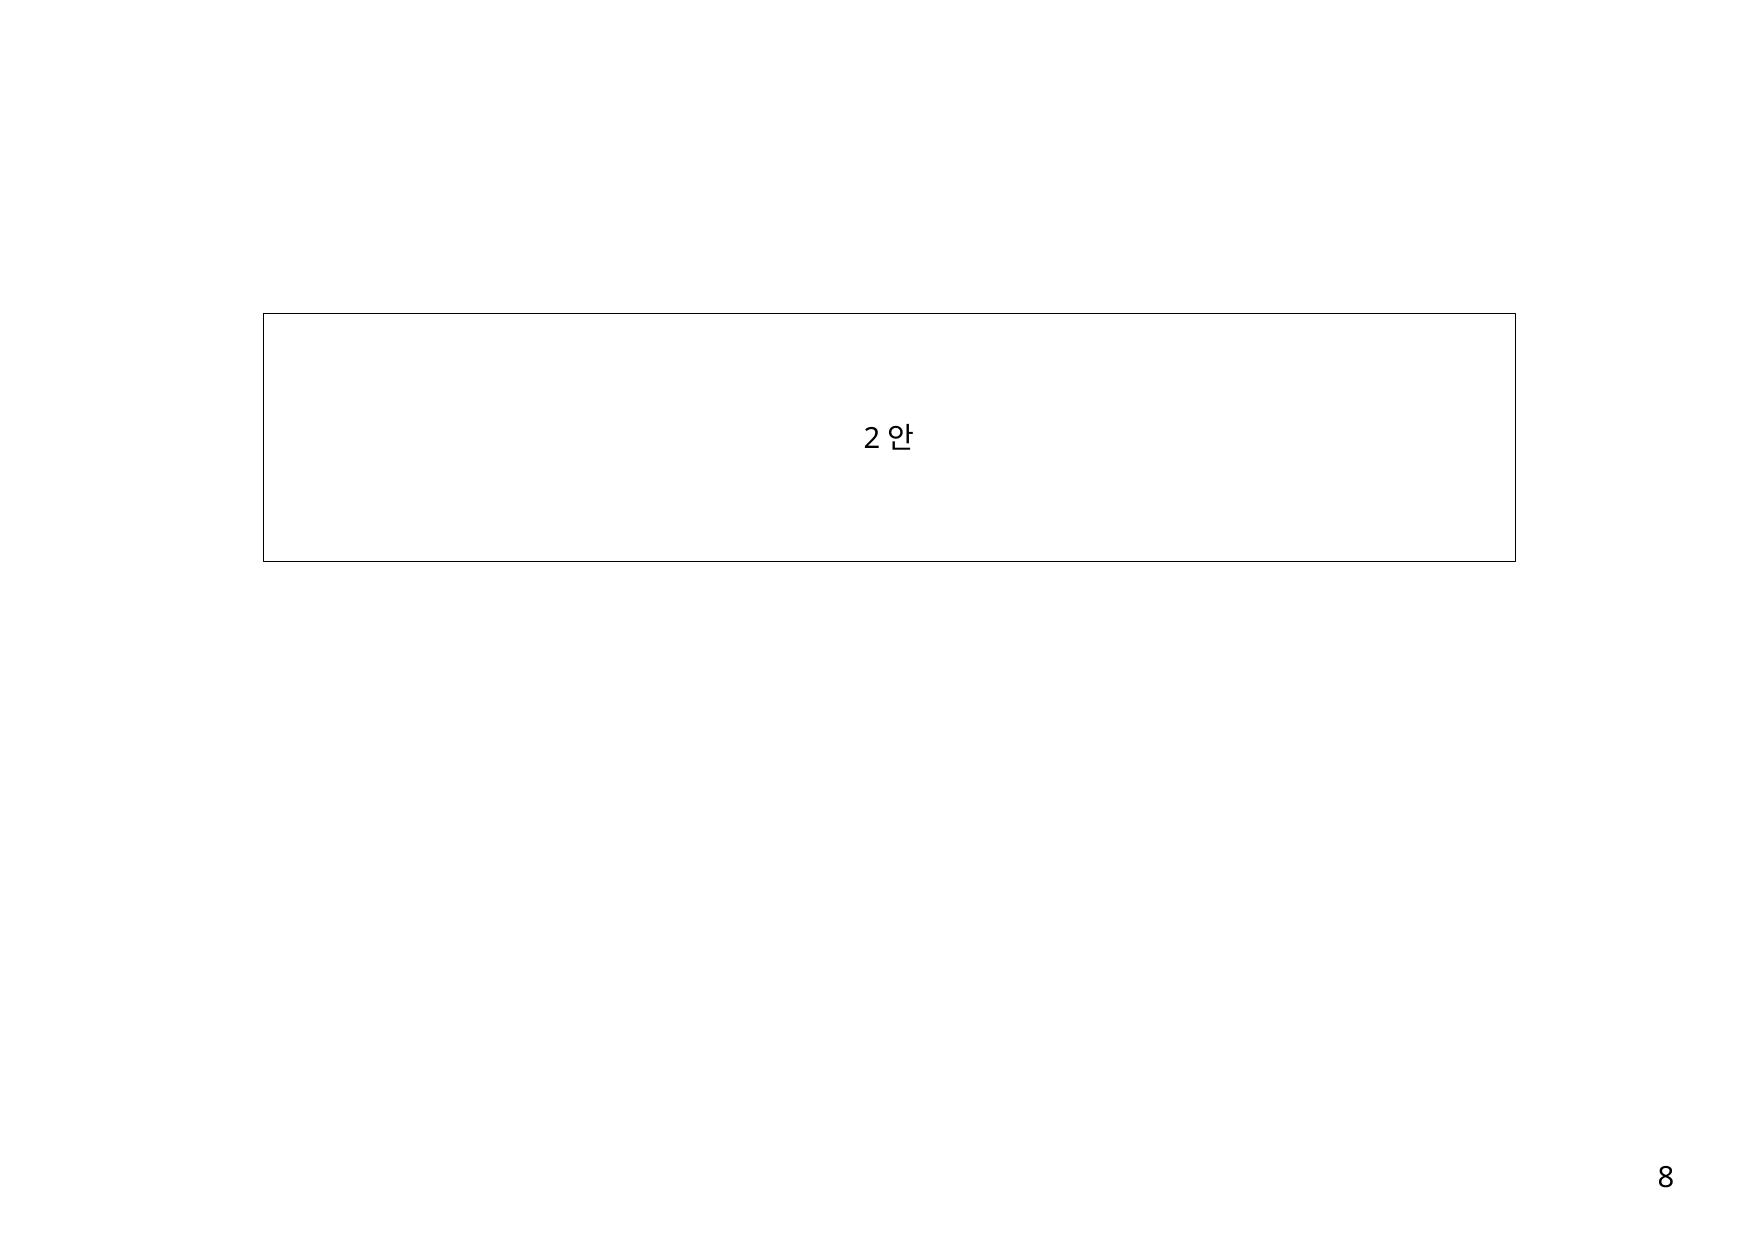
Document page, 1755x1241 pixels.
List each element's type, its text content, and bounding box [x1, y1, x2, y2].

text_box 2안 [261, 311, 1517, 563]
